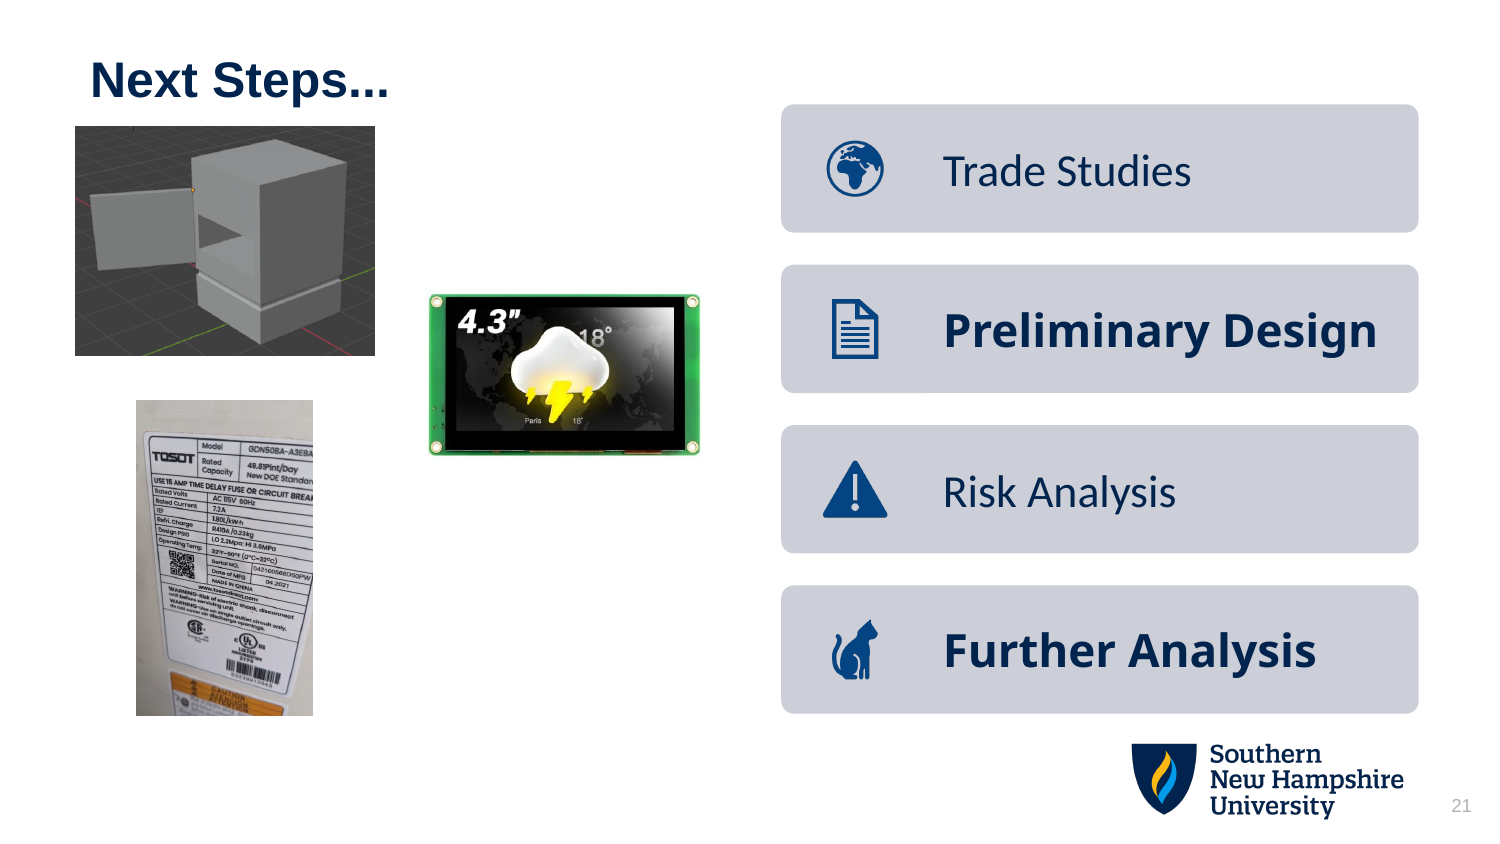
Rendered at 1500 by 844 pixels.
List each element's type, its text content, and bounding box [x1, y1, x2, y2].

picture [135, 400, 313, 716]
slide_number 21 [1428, 782, 1488, 827]
title Next Steps... [75, 44, 1419, 118]
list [781, 103, 1419, 714]
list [74, 126, 375, 356]
picture [1110, 733, 1424, 831]
picture [388, 286, 746, 471]
